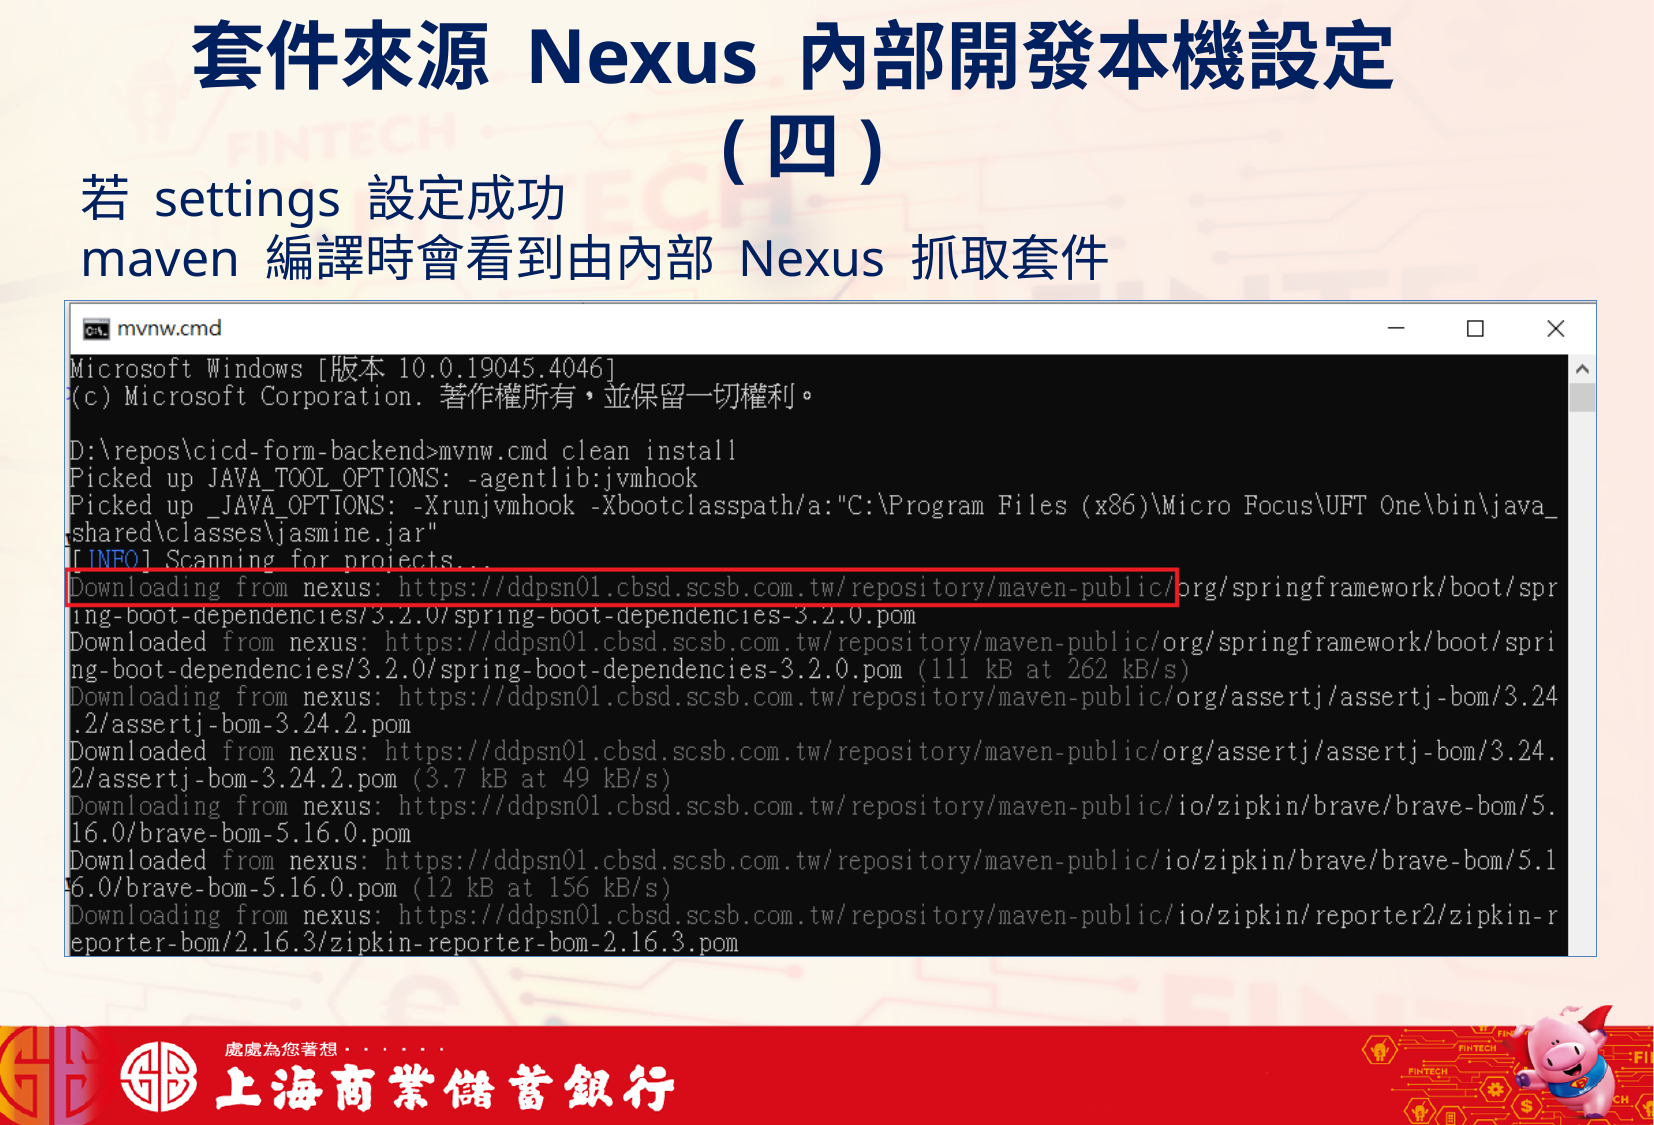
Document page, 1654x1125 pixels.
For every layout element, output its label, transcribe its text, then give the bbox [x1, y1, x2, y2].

text_box 若 settings 設定成功 maven 編譯時會看到由內部 Nexus 抓取套件 [64, 157, 1578, 295]
picture [0, 0, 1654, 1125]
text_box 套件來源 Nexus 內部開發本機設定(四) [122, 38, 1483, 157]
